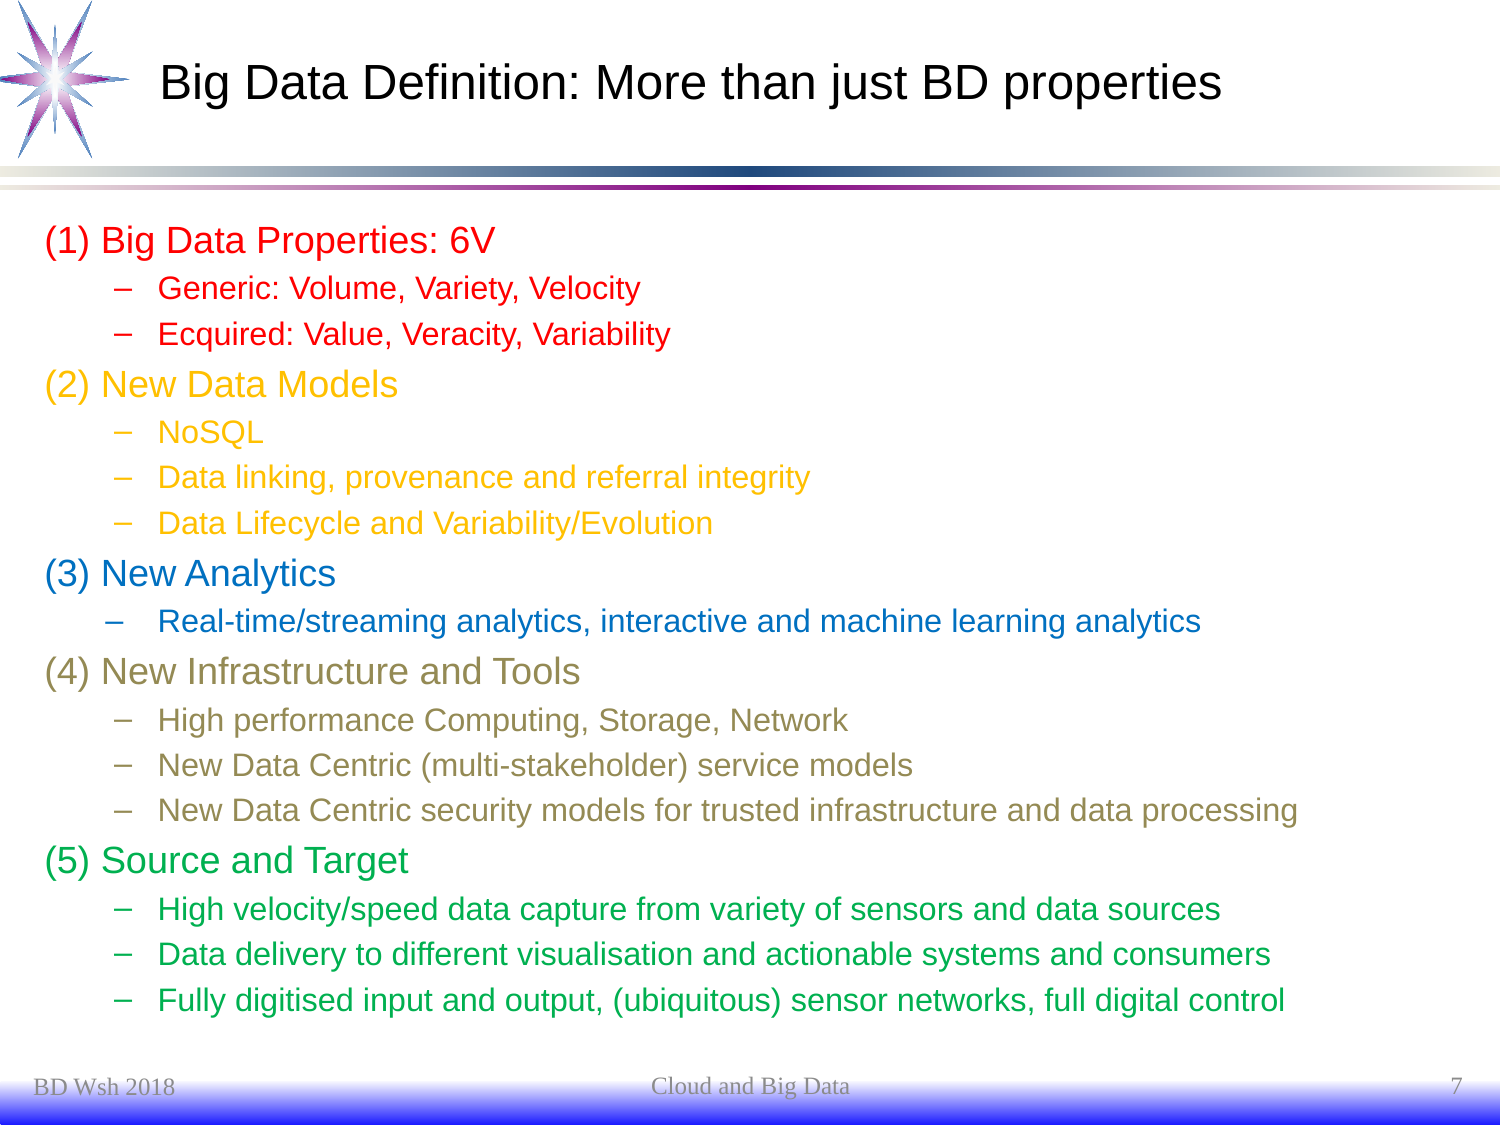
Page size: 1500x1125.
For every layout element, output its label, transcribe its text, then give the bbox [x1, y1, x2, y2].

slide_number 7 [1128, 1064, 1478, 1106]
footer Cloud and Big Data [513, 1063, 989, 1106]
list (1) Big Data Properties: 6V Generic: Volume, Variety, Velocity Ecquired: Value, Veracity, Variability (2) New Data Models NoSQL Data linking, provenance and referral integrity Data Lifecycle and Variability/Evolution (3) New Analytics Real-time/streaming analytics, interactive and machine learning analytics (4) New Infrastructure and Tools High performance Computing, Storage, Network New Data Centric (multi-stakeholder) service models New Data Centric security models for trusted infrastructure and data processing (5) Source and Target High velocity/speed data capture from variety of sensors and data sources Data delivery to different visualisation and actionable systems and consumers Fully digitised input and output, (ubiquitous) sensor networks, full digital control [29, 208, 1471, 1035]
slide_number BD Wsh 2018 [18, 1064, 390, 1106]
title Big Data Definition: More than just BD properties [147, 24, 1425, 135]
